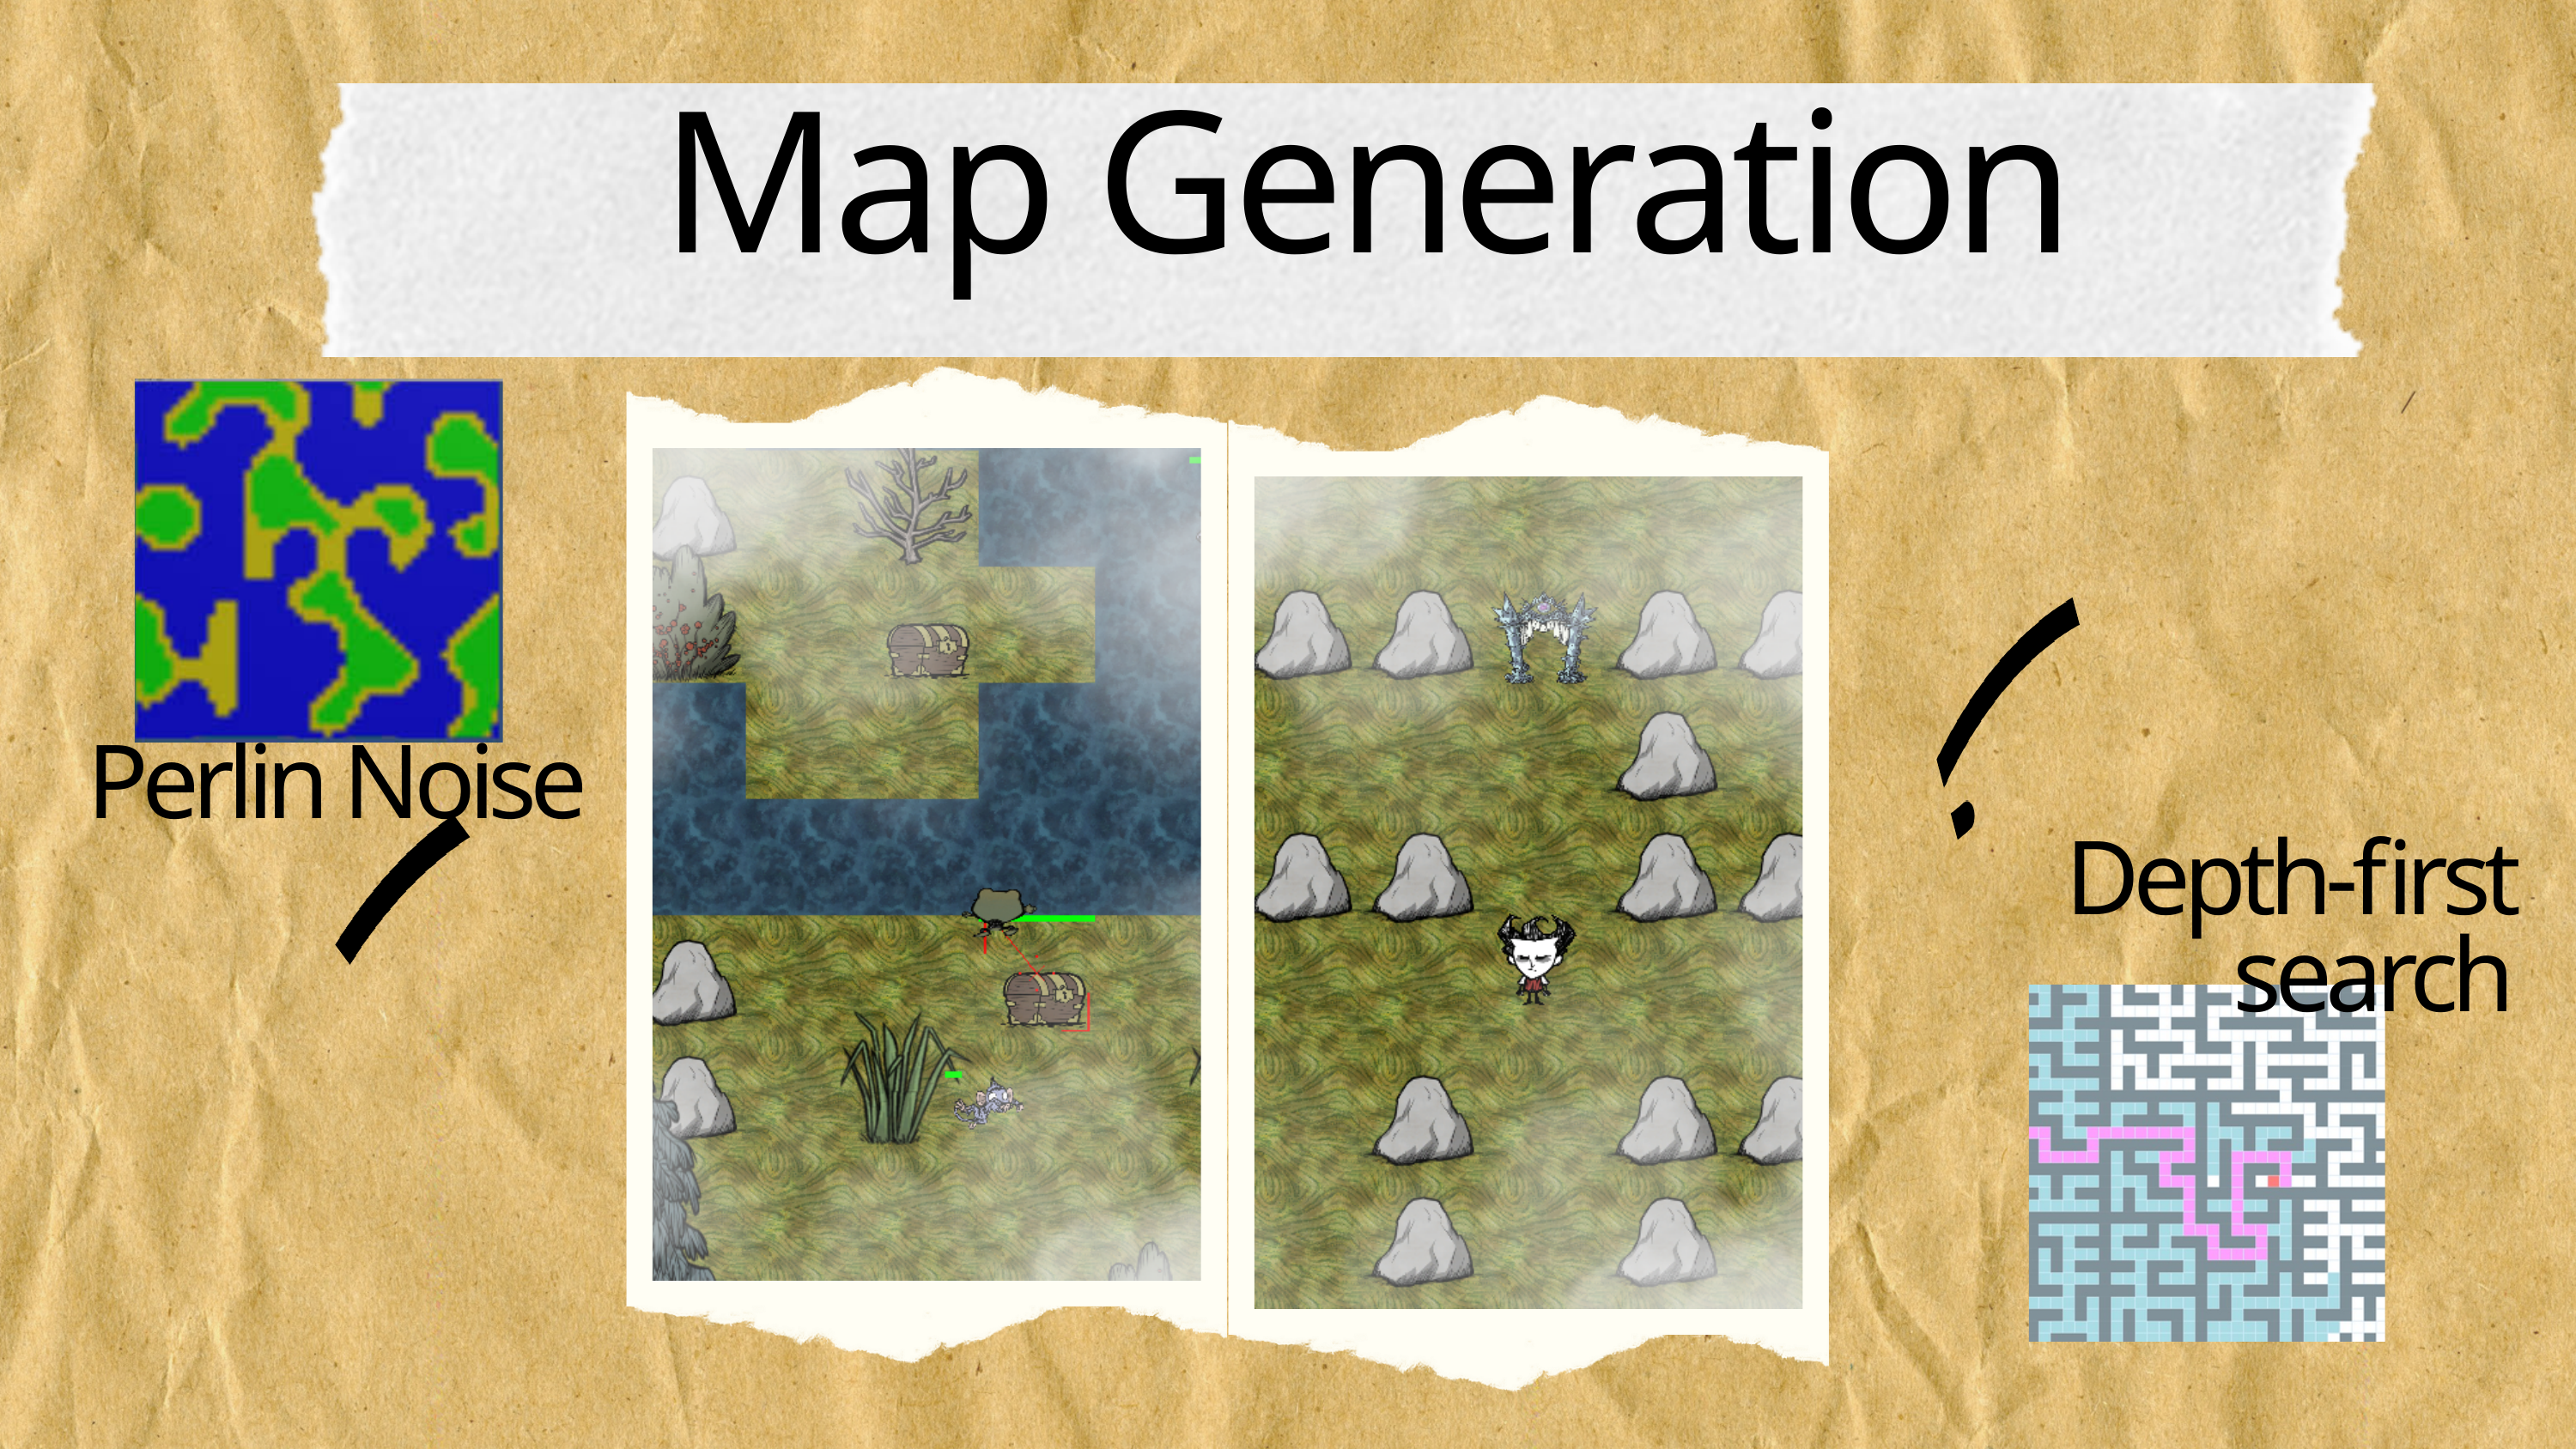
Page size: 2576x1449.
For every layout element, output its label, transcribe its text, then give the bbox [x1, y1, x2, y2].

text_box Map Generation [334, 95, 2402, 293]
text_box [1227, 384, 1830, 1401]
text_box Perlin Noise [87, 742, 621, 840]
text_box [0, 0, 2576, 1449]
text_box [625, 355, 1228, 1373]
text_box [1901, 582, 2136, 838]
text_box Depth-first search [1833, 838, 2515, 1033]
text_box [134, 379, 503, 743]
text_box [259, 83, 2441, 357]
text_box [2028, 1033, 2385, 1342]
text_box [283, 771, 578, 1086]
